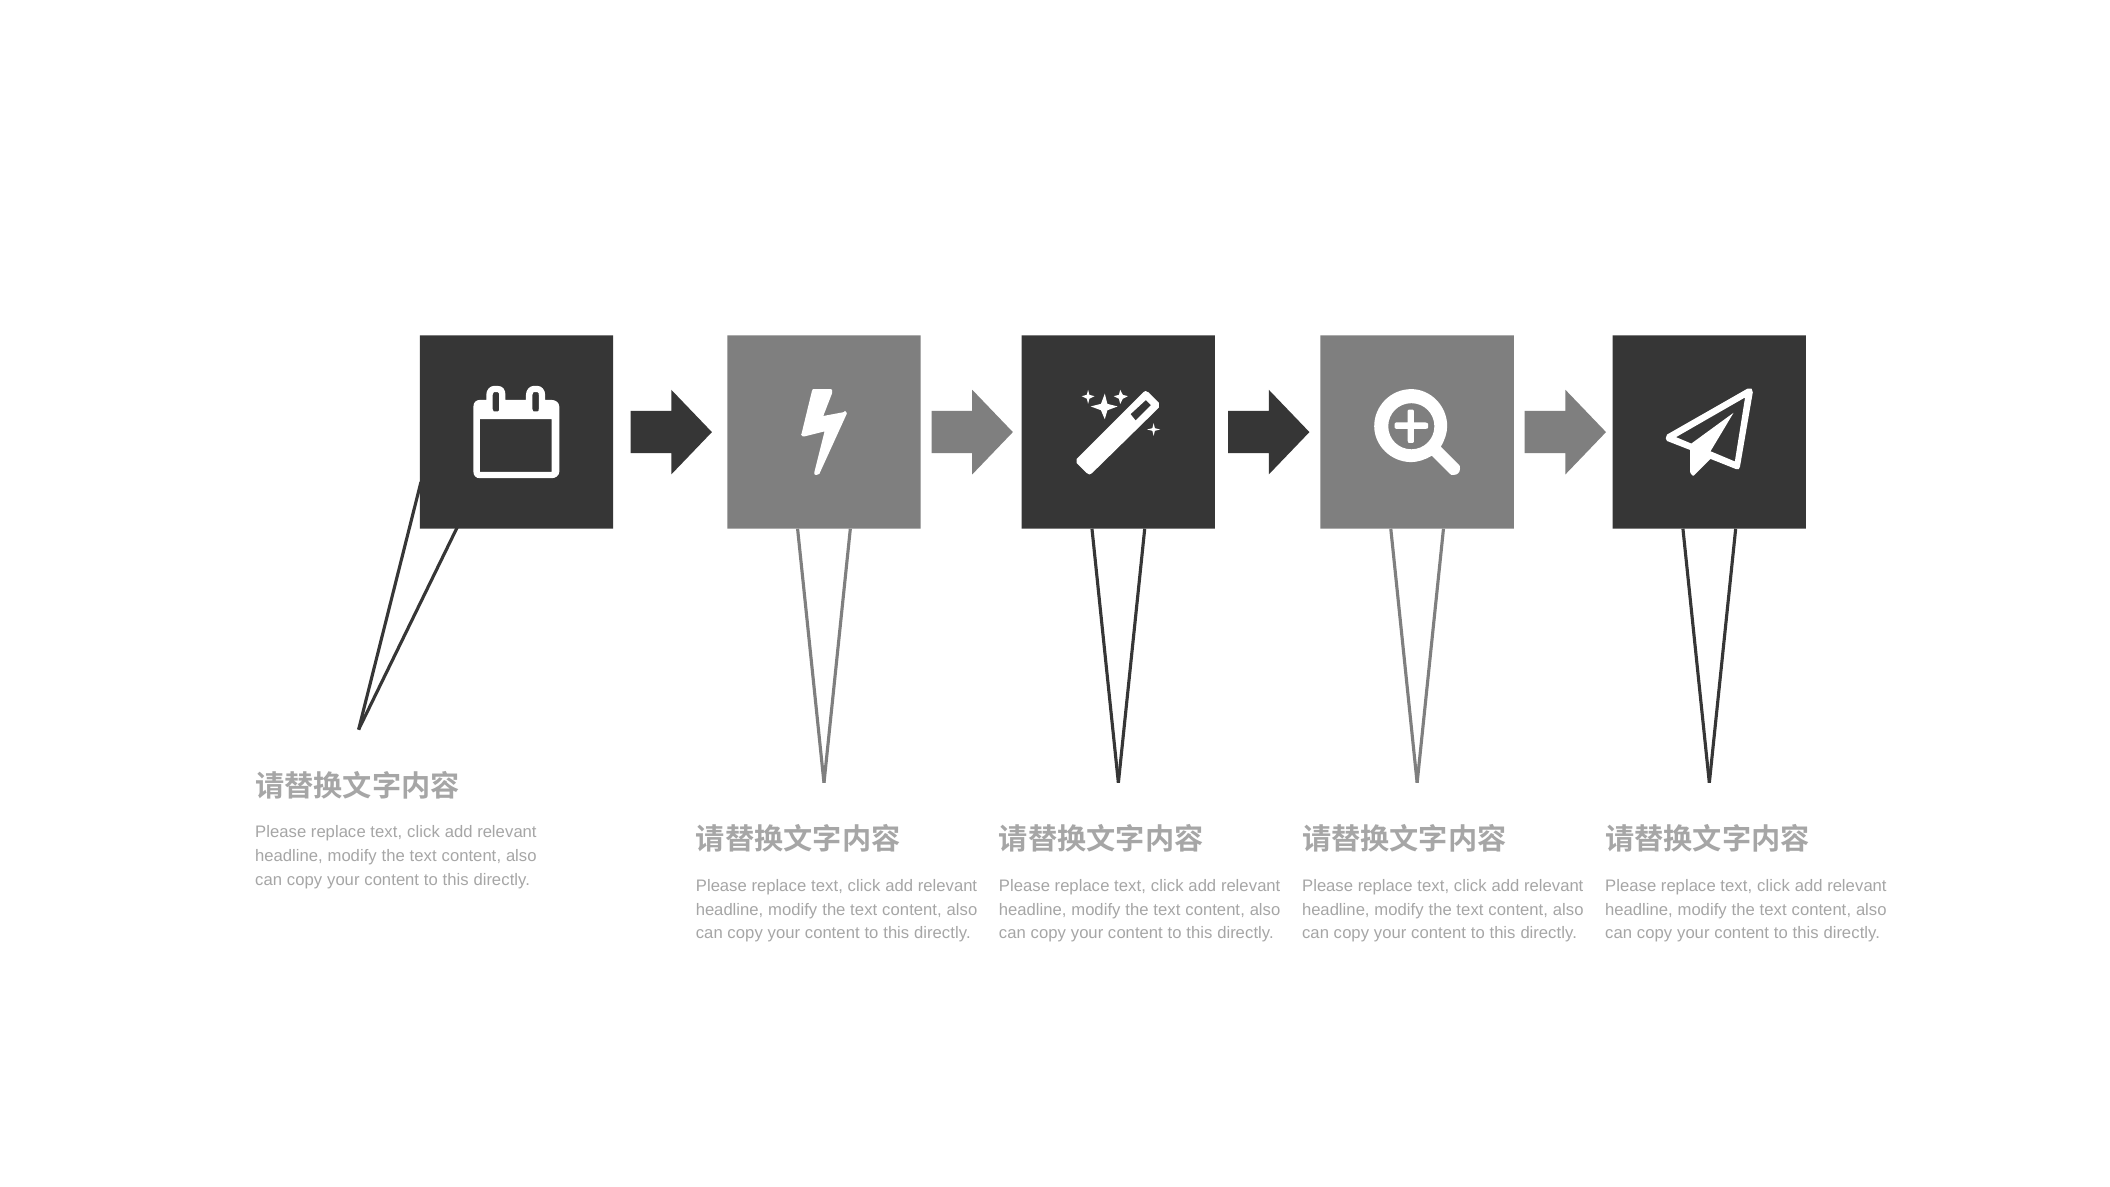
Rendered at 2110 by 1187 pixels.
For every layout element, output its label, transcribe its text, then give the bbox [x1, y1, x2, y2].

text_box 请替换文字内容 [998, 806, 1218, 862]
text_box Please replace text, click add relevant headline, modify the text content, also can copy your content to this directly. [255, 817, 544, 890]
text_box 请替换文字内容 [1605, 806, 1824, 862]
text_box [629, 387, 714, 478]
text_box [1227, 387, 1311, 478]
text_box [1523, 387, 1608, 478]
text_box Please replace text, click add relevant headline, modify the text content, also can copy your content to this directly. [998, 870, 1287, 943]
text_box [727, 335, 921, 529]
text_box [1390, 529, 1444, 783]
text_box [1682, 529, 1736, 783]
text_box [797, 529, 851, 783]
text_box 请替换文字内容 [695, 806, 915, 862]
text_box Please replace text, click add relevant headline, modify the text content, also can copy your content to this directly. [1605, 870, 1894, 943]
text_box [375, 483, 429, 738]
text_box [930, 387, 1015, 478]
text_box Please replace text, click add relevant headline, modify the text content, also can copy your content to this directly. [1302, 870, 1590, 943]
text_box Please replace text, click add relevant headline, modify the text content, also can copy your content to this directly. [695, 870, 984, 943]
text_box 请替换文字内容 [1302, 806, 1521, 862]
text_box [1092, 529, 1145, 783]
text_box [1612, 335, 1806, 529]
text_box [1320, 335, 1514, 529]
text_box 请替换文字内容 [255, 753, 474, 809]
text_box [419, 335, 614, 529]
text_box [1021, 335, 1215, 529]
